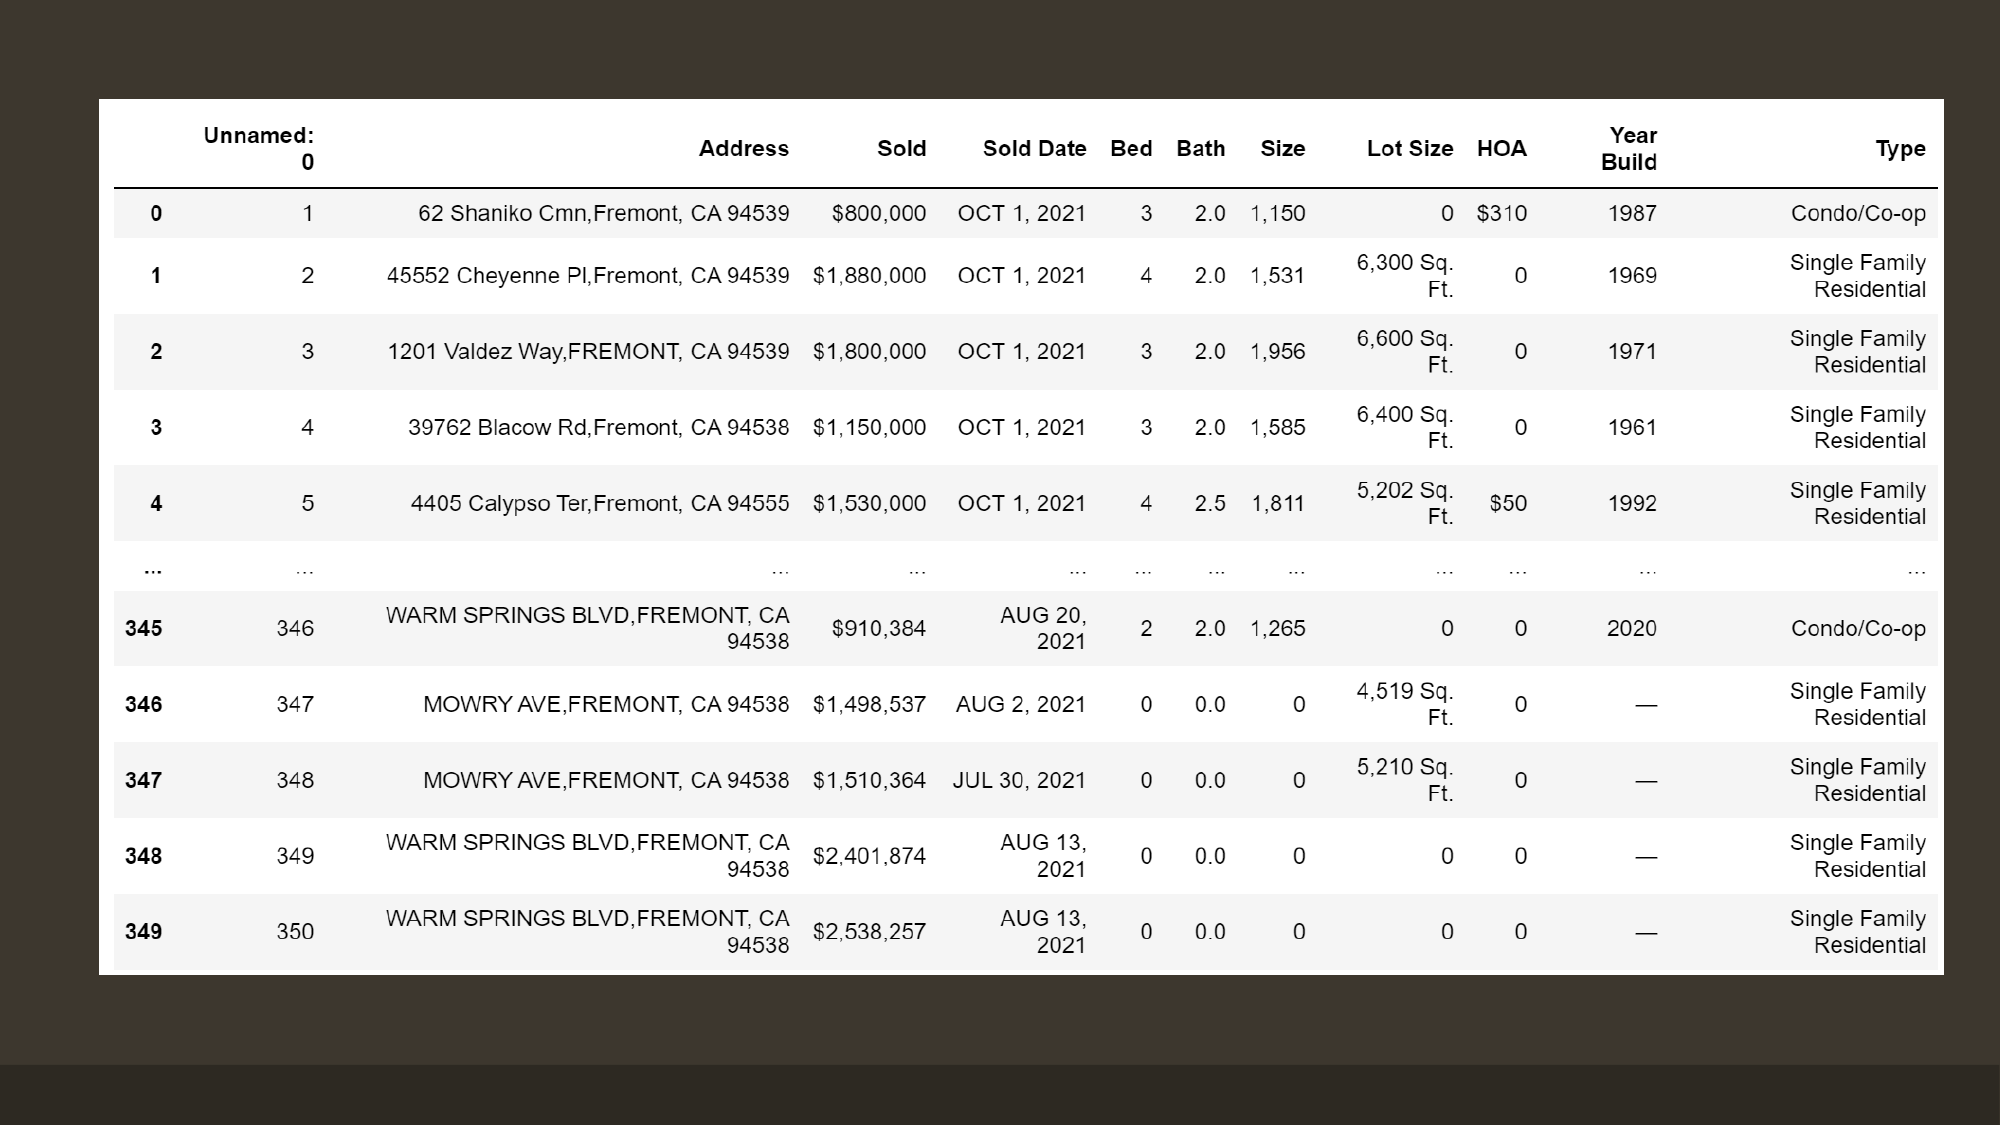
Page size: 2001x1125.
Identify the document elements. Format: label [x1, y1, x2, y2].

picture [99, 99, 1944, 976]
